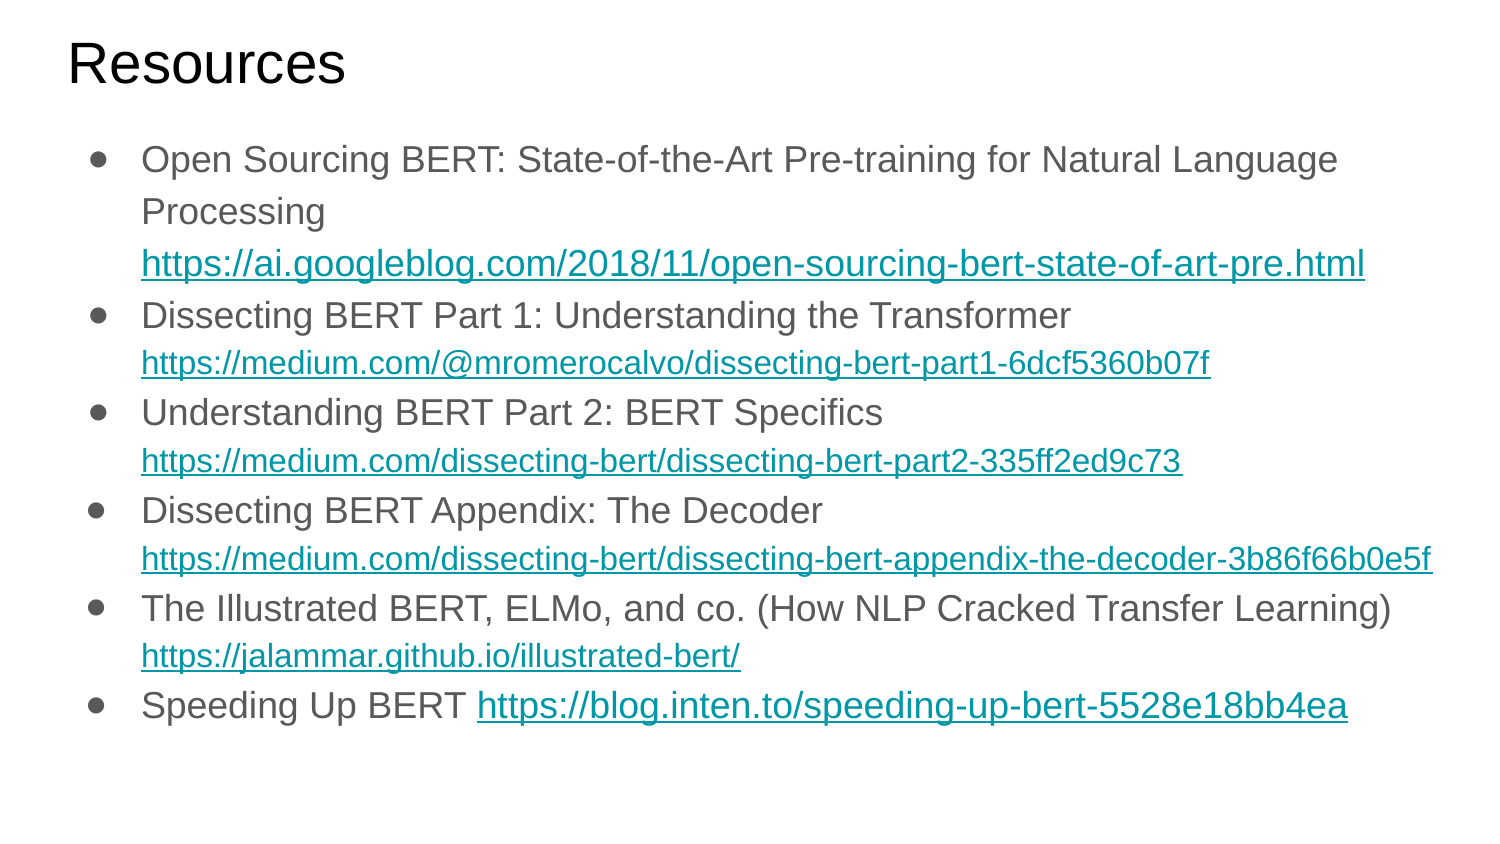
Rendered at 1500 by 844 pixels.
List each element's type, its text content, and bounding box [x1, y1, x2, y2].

list Open Sourcing BERT: State-of-the-Art Pre-training for Natural Language Processing https://ai.googleblog.com/2018/11/open-sourcing-bert-state-of-art-pre.html Dissecting BERT Part 1: Understanding the Transformer https://medium.com/@mromerocalvo/dissecting-bert-part1-6dcf5360b07f Understanding BERT Part 2: BERT Specifics https://medium.com/dissecting-bert/dissecting-bert-part2-335ff2ed9c73 Dissecting BERT Appendix: The Decoder https://medium.com/dissecting-bert/dissecting-bert-appendix-the-decoder-3b86f66b0e5f The Illustrated BERT, ELMo, and co. (How NLP Cracked Transfer Learning) https://jalammar.github.io/illustrated-bert/ Speeding Up BERT https://blog.inten.to/speeding-up-bert-5528e18bb4ea [51, 113, 1473, 759]
title Resources [52, 10, 1451, 113]
